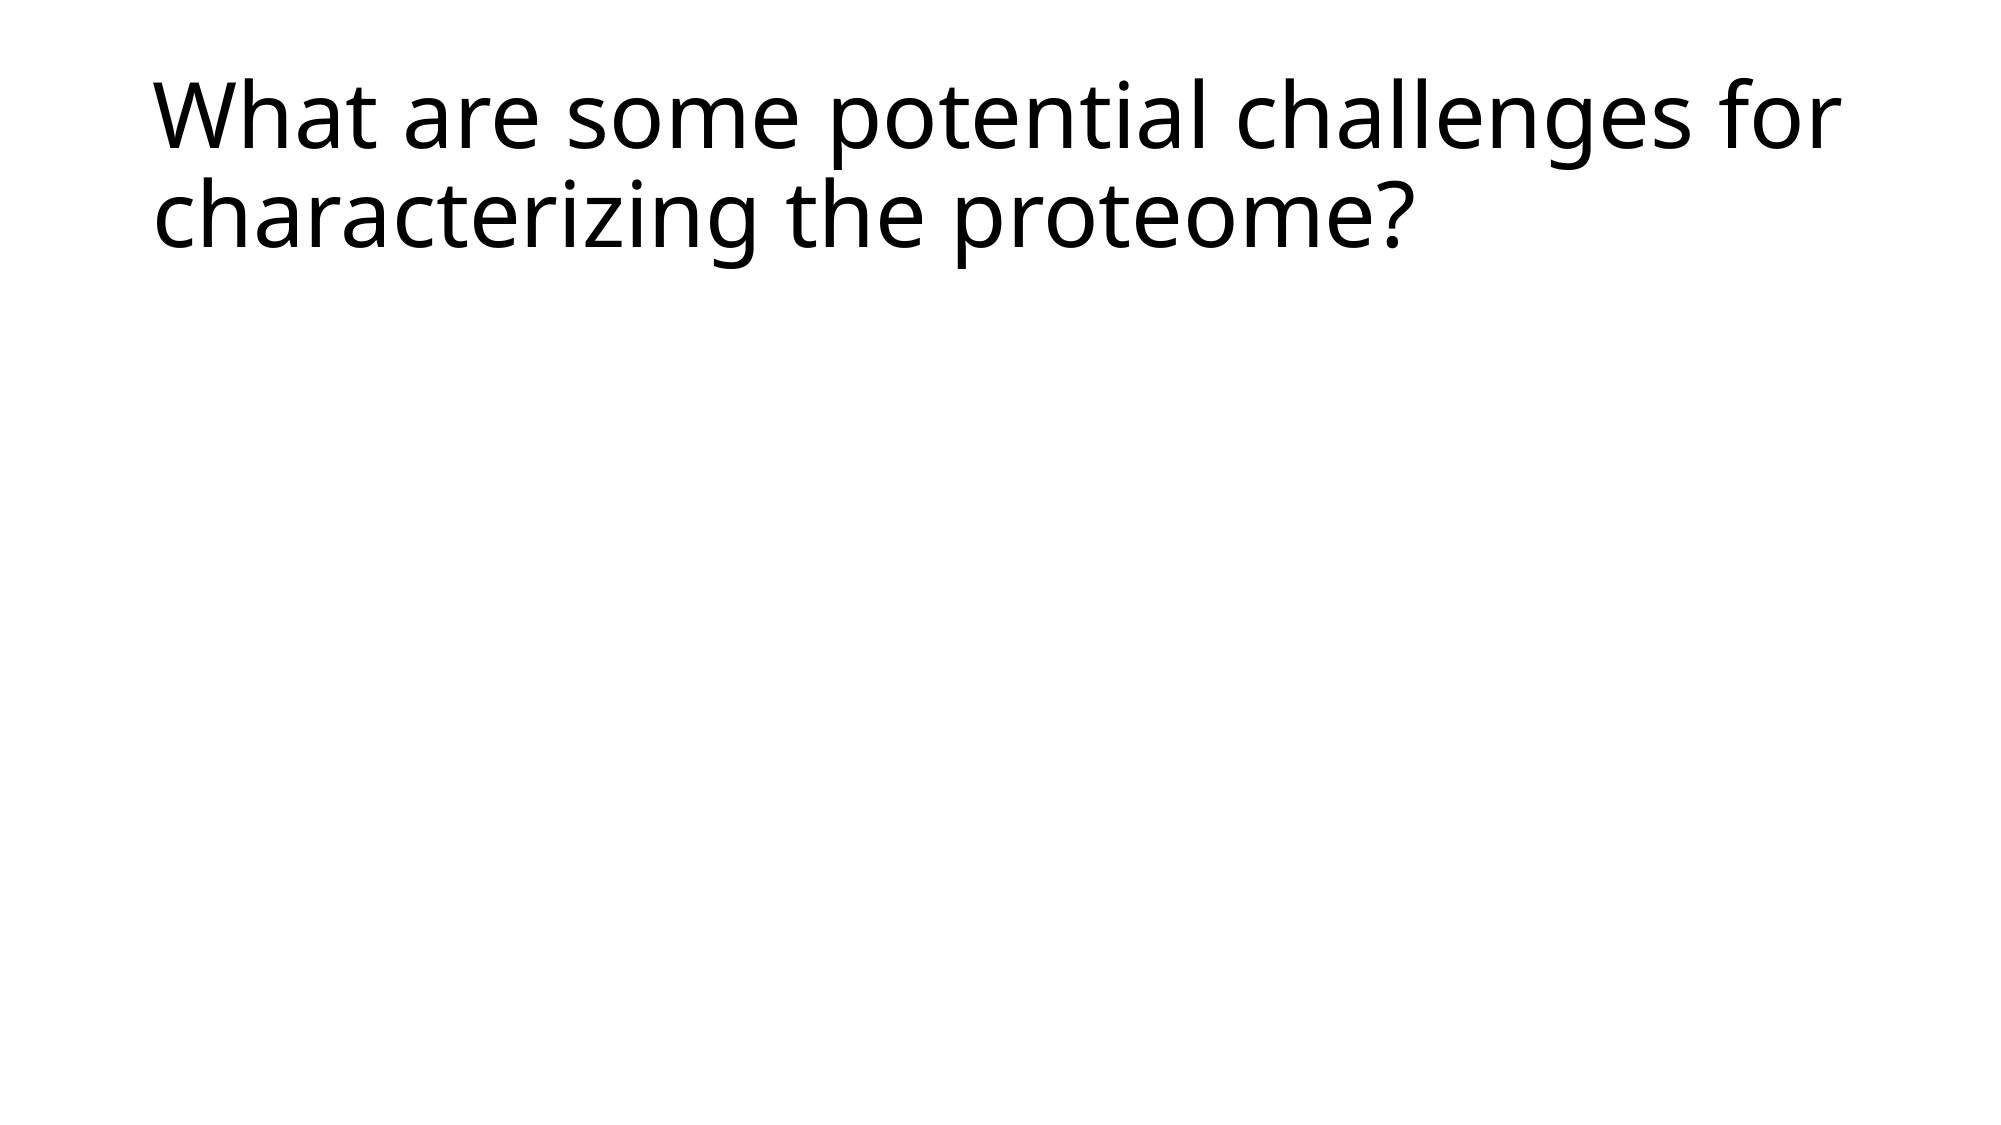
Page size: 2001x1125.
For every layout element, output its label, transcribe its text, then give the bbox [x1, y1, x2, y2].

title What are some potential challenges for characterizing the proteome? [137, 59, 1863, 278]
